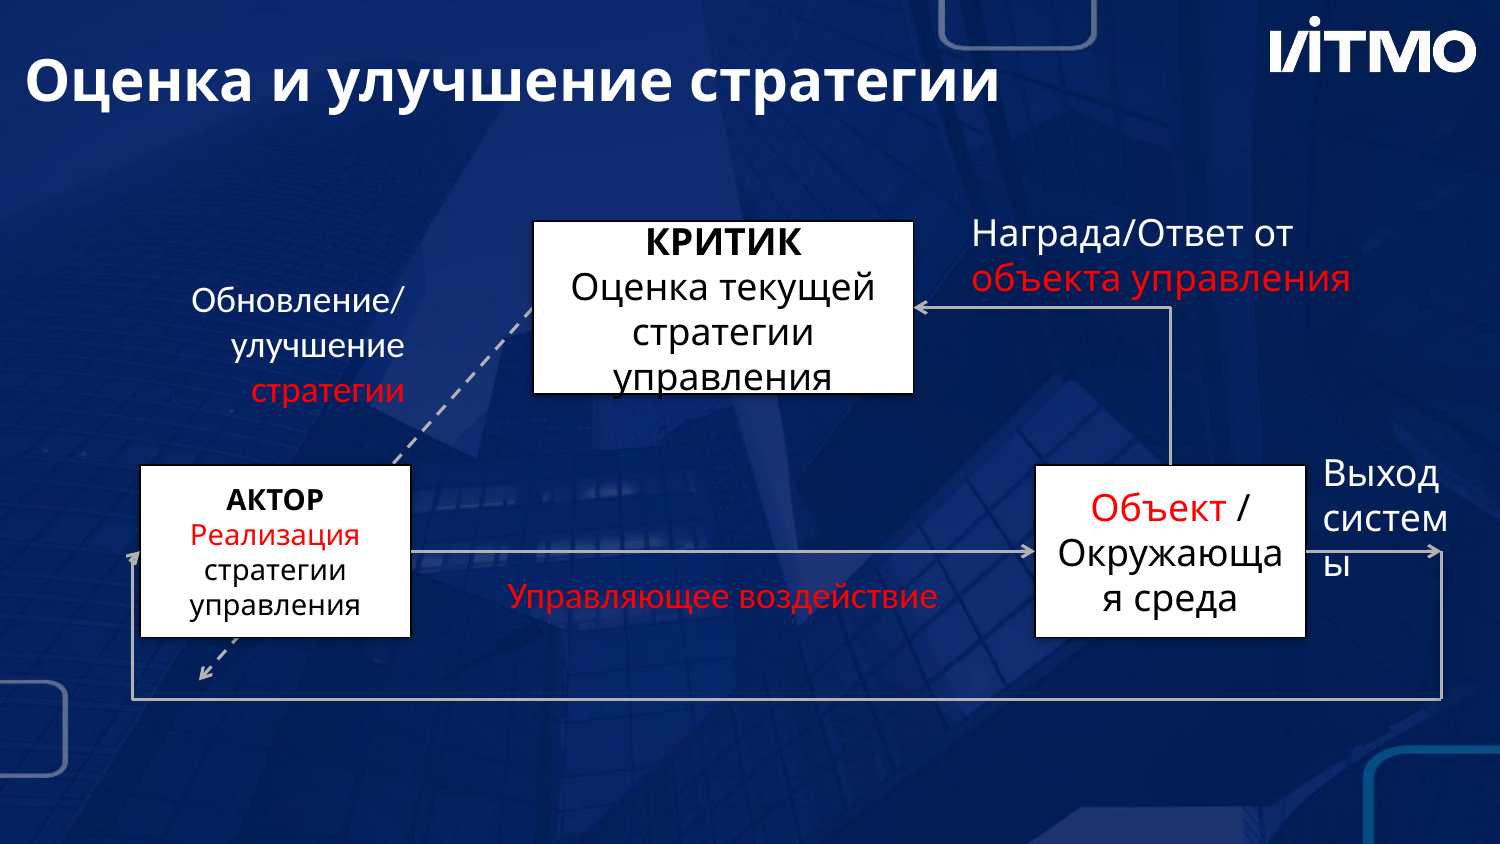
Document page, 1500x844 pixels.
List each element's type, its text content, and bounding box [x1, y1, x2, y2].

picture [0, 0, 1500, 844]
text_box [139, 201, 1477, 700]
title Оценка и улучшение стратегии [9, 34, 1270, 121]
